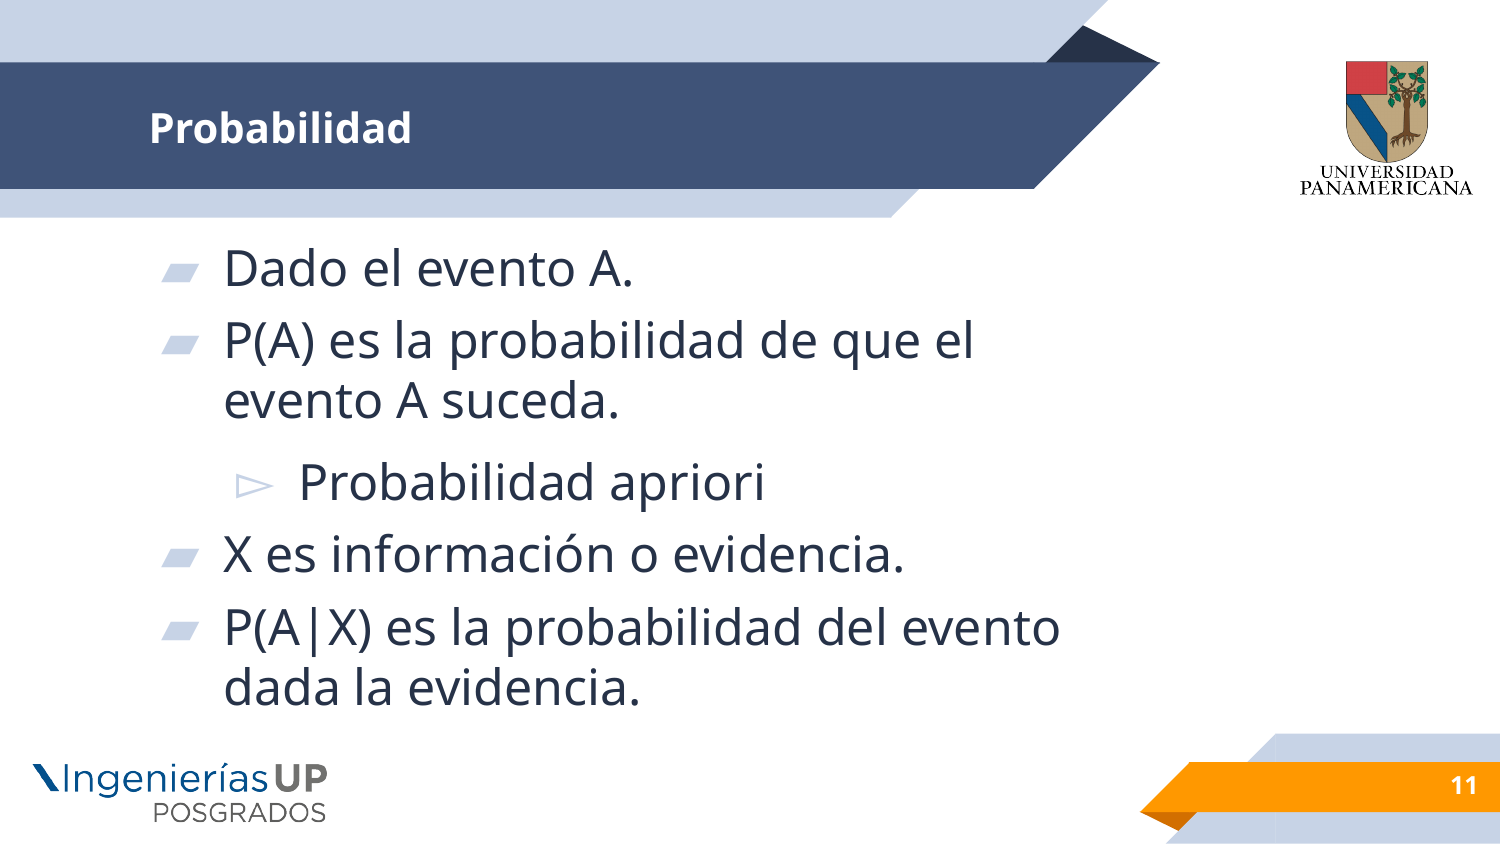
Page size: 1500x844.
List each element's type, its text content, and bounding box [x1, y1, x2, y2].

slide_number 11 [1249, 760, 1494, 813]
title Probabilidad [133, 64, 1035, 190]
list Dado el evento A. P(A) es la probabilidad de que el evento A suceda. Probabilidad apriori X es información o evidencia. P(A|X) es la probabilidad del evento dada la evidencia. [133, 217, 1140, 734]
picture [1286, 44, 1490, 210]
picture [15, 737, 344, 844]
